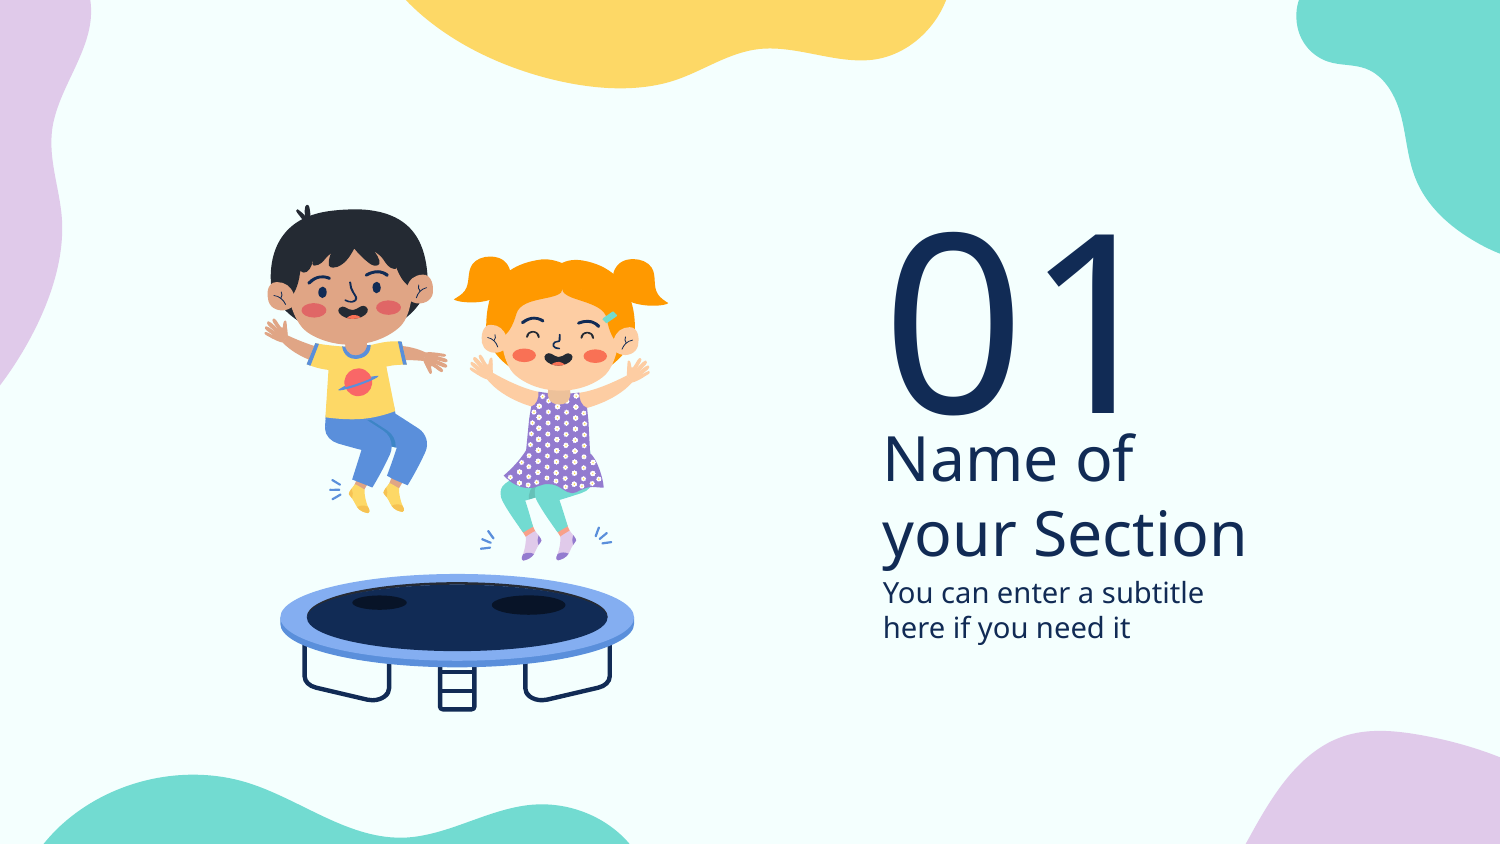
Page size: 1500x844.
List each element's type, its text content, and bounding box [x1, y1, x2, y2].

title 01 [867, 227, 1192, 401]
title Name of your Section [867, 439, 1273, 549]
subtitle You can enter a subtitle here if you need it [867, 572, 1243, 647]
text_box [263, 204, 669, 711]
